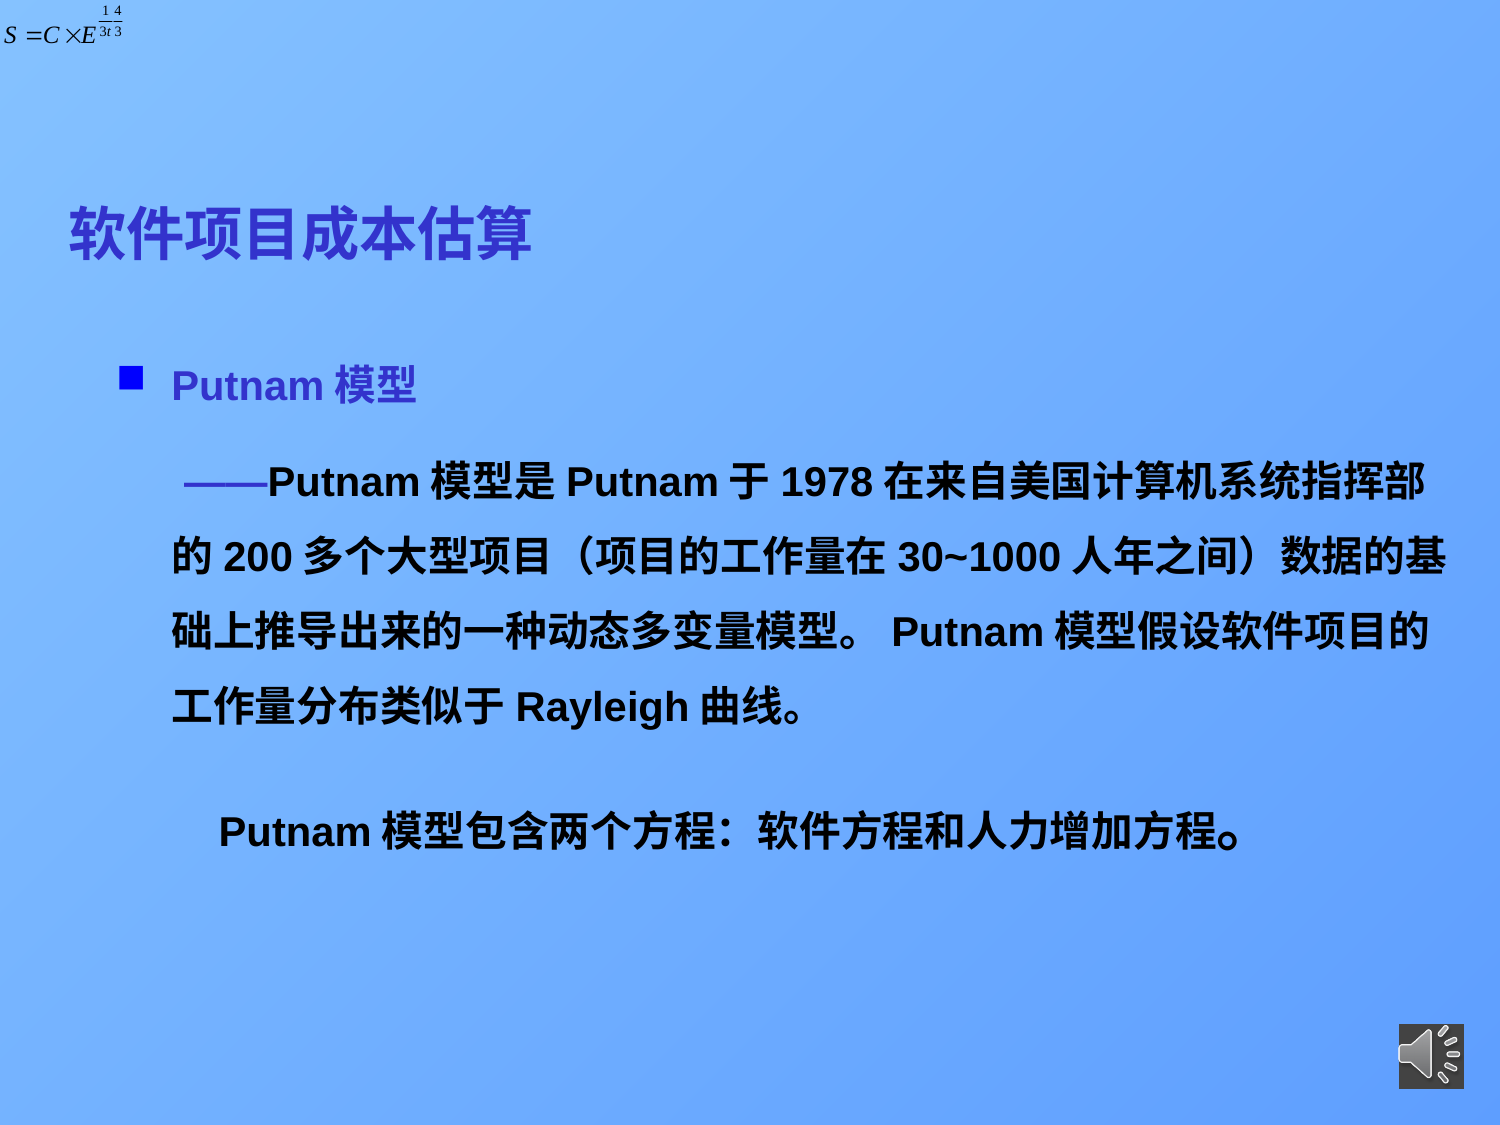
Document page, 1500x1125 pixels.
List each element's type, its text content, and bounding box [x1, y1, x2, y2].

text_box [0, 0, 127, 51]
list Putnam模型 ——Putnam模型是Putnam于1978在来自美国计算机系统指挥部的200多个大型项目（项目的工作量在30~1000人年之间）数据的基础上推导出来的一种动态多变量模型。Putnam模型假设软件项目的工作量分布类似于Rayleigh曲线。 Putnam模型包含两个方程：软件方程和人力增加方程。 [100, 326, 1471, 1125]
picture [1397, 1022, 1465, 1090]
title 软件项目成本估算 [53, 172, 1471, 291]
